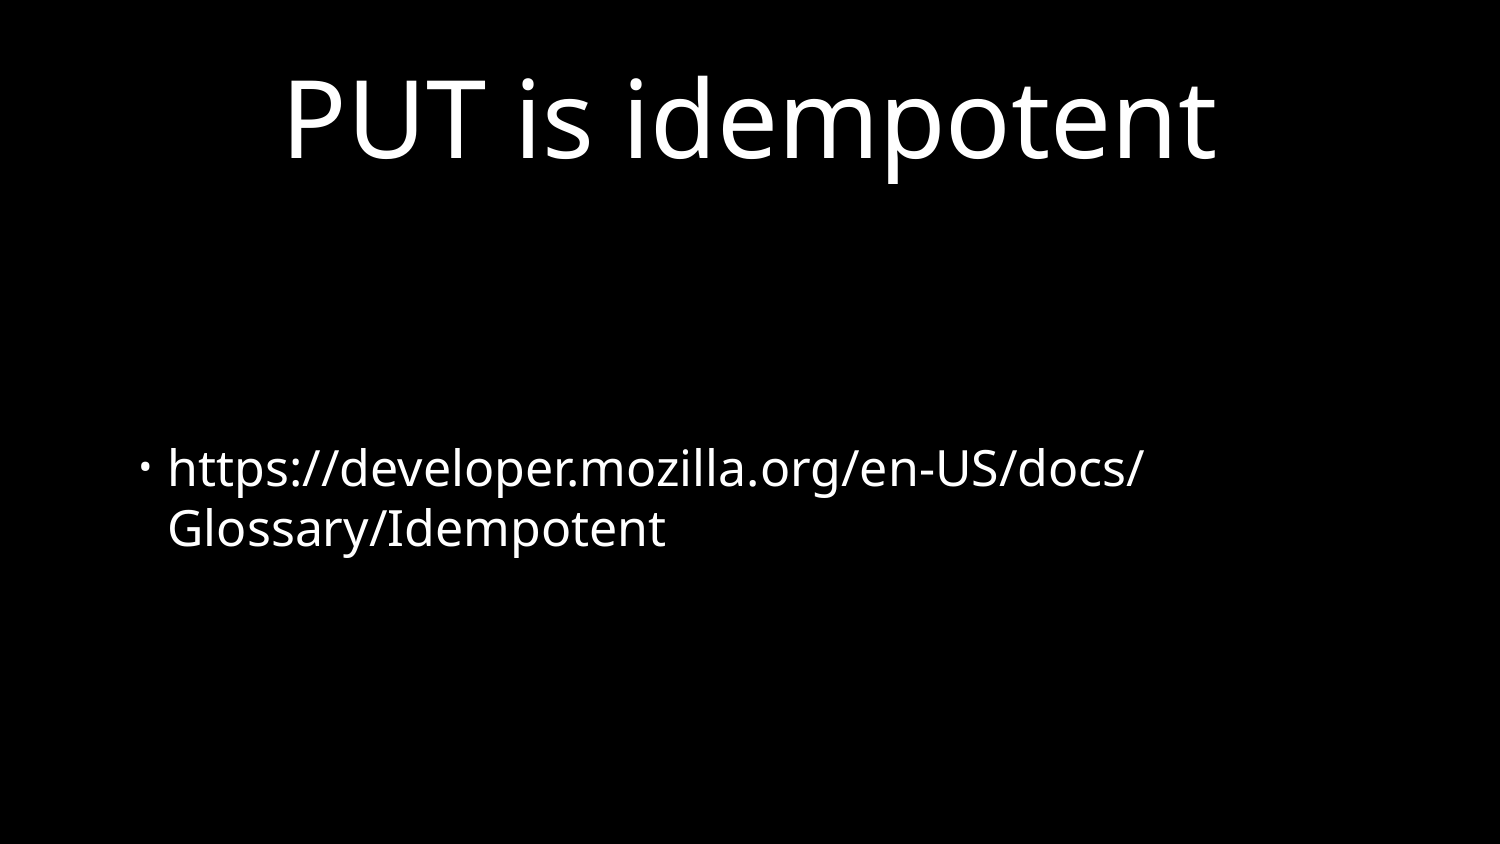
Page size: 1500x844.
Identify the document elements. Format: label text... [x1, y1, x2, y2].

list https://developer.mozilla.org/en-US/docs/Glossary/Idempotent [109, 224, 1391, 768]
title PUT is idempotent [109, 21, 1391, 209]
